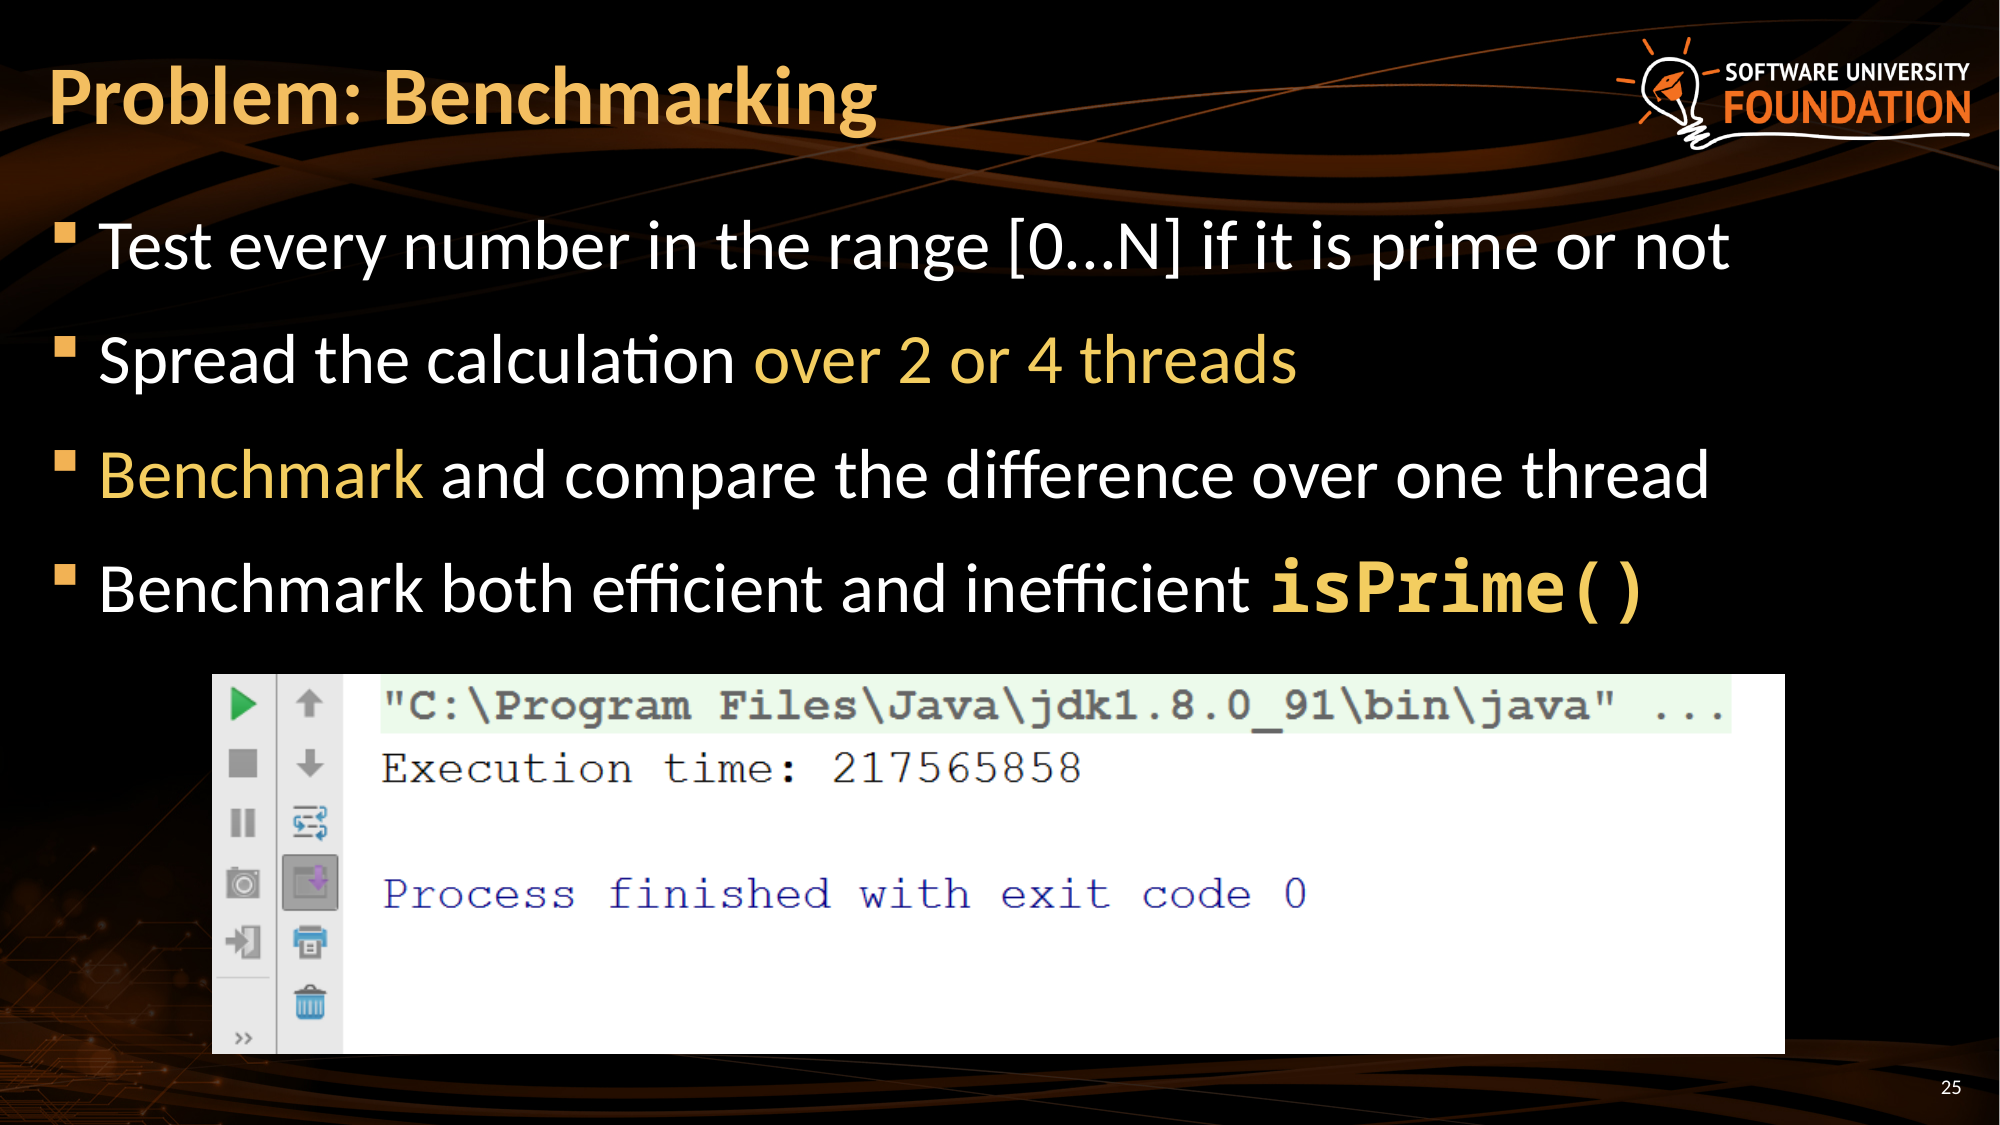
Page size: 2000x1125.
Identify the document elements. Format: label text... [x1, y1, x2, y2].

picture [0, 0, 2000, 1125]
list Test every number in the range [0...N] if it is prime or not Spread the calculation over 2 or 4 threads Benchmark and compare the difference over one thread Benchmark both efficient and inefficient isPrime() [31, 188, 1968, 1103]
title Problem: Benchmarking [30, 6, 1602, 189]
